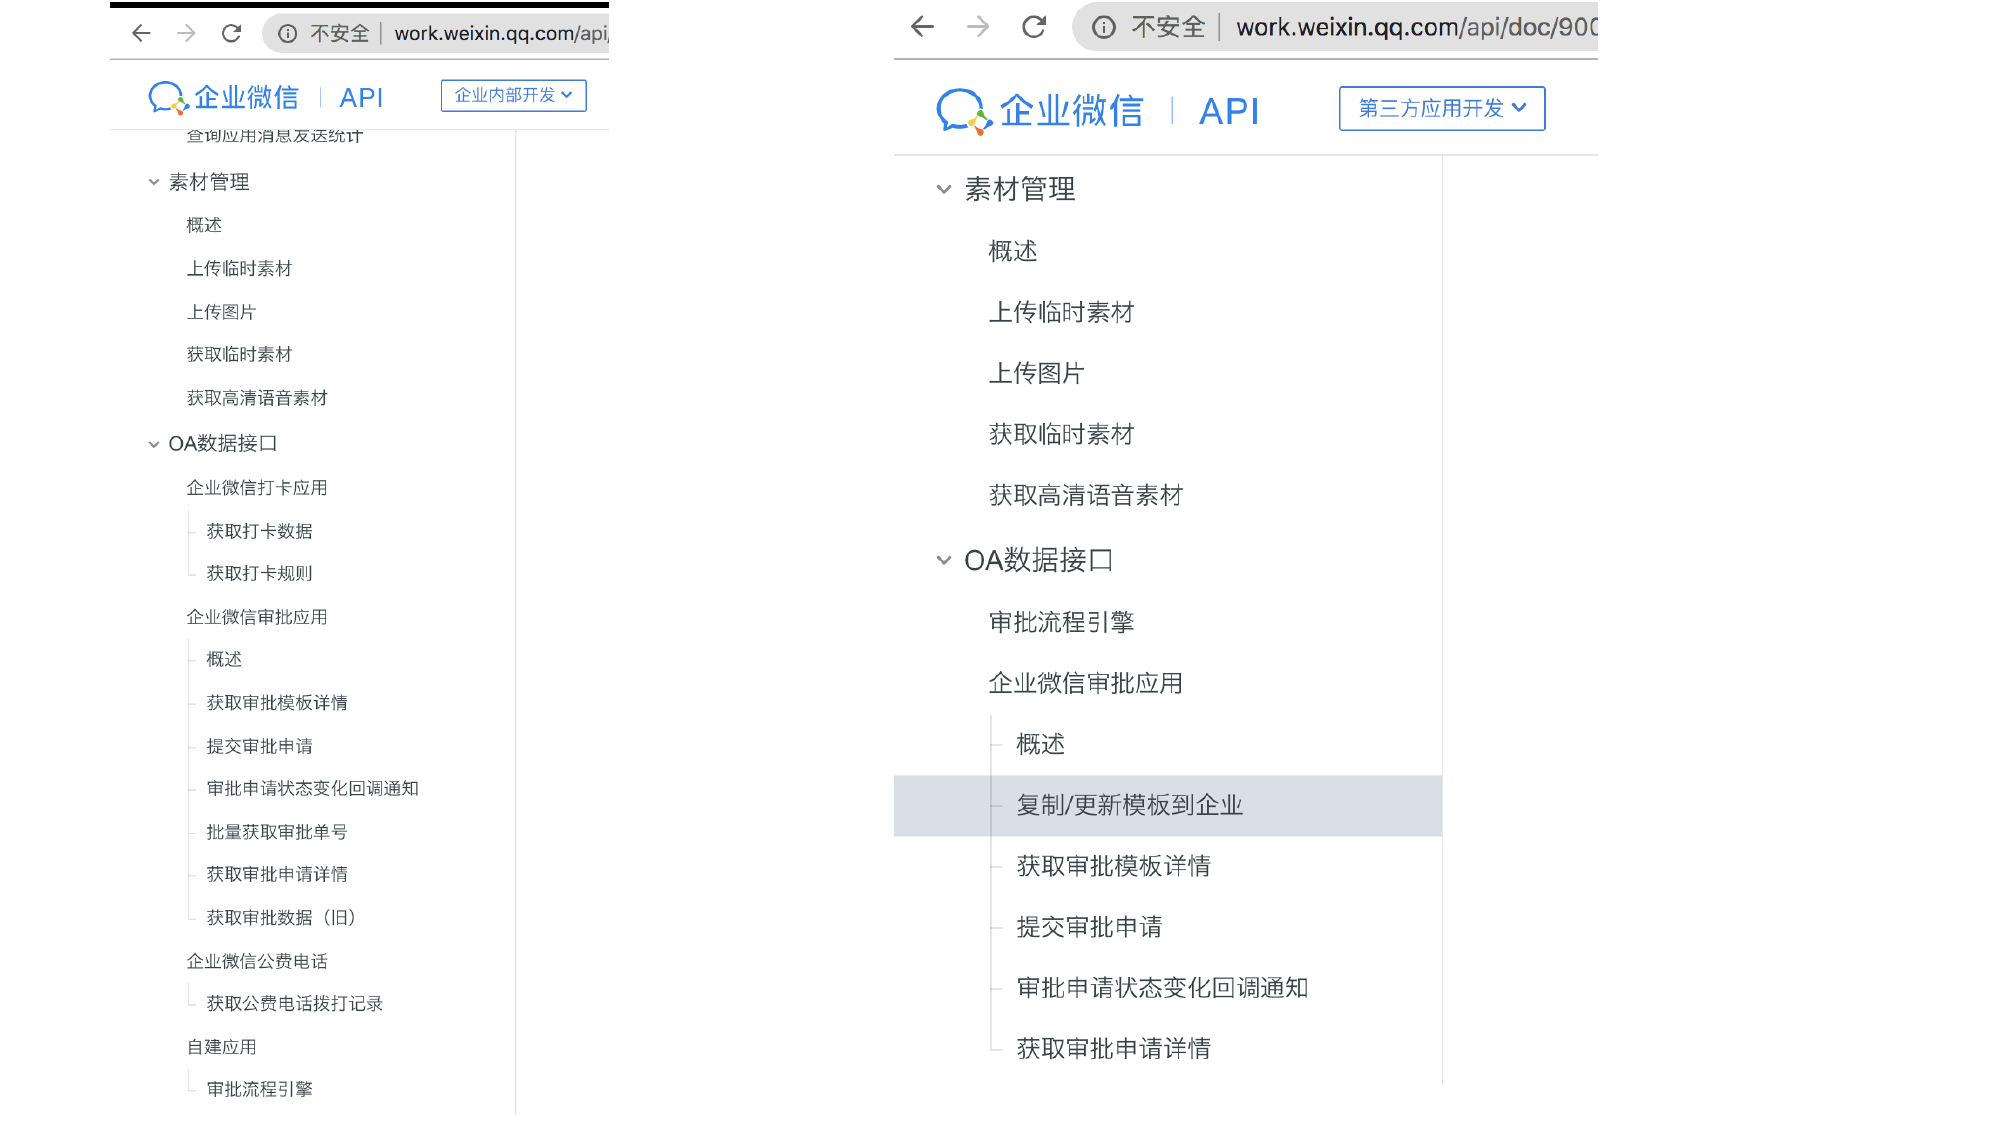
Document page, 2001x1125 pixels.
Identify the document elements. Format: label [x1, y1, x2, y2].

picture [109, 1, 610, 1116]
picture [894, 2, 1598, 1085]
